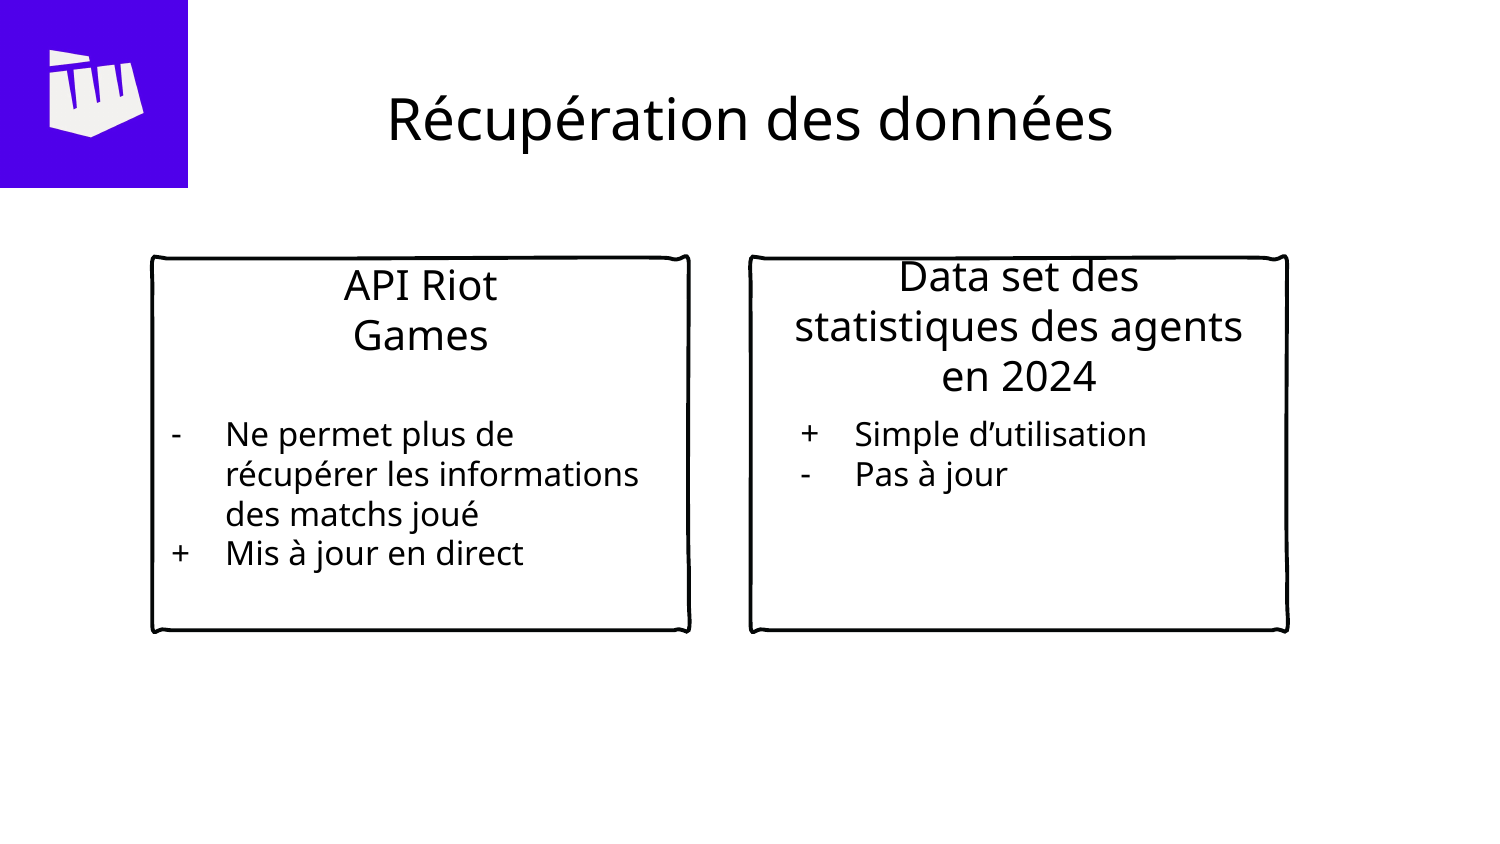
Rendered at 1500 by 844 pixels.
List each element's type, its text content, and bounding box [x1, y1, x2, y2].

text_box Ne permet plus de récupérer les informations des matchs joué Mis à jour en direct [131, 394, 671, 634]
text_box Simple d’utilisation Pas à jour [760, 394, 1259, 568]
text_box API Riot Games [259, 280, 582, 338]
picture [0, 0, 189, 189]
title Récupération des données [193, 67, 1425, 162]
text_box Data set des statistiques des agents en 2024 [779, 296, 1259, 353]
